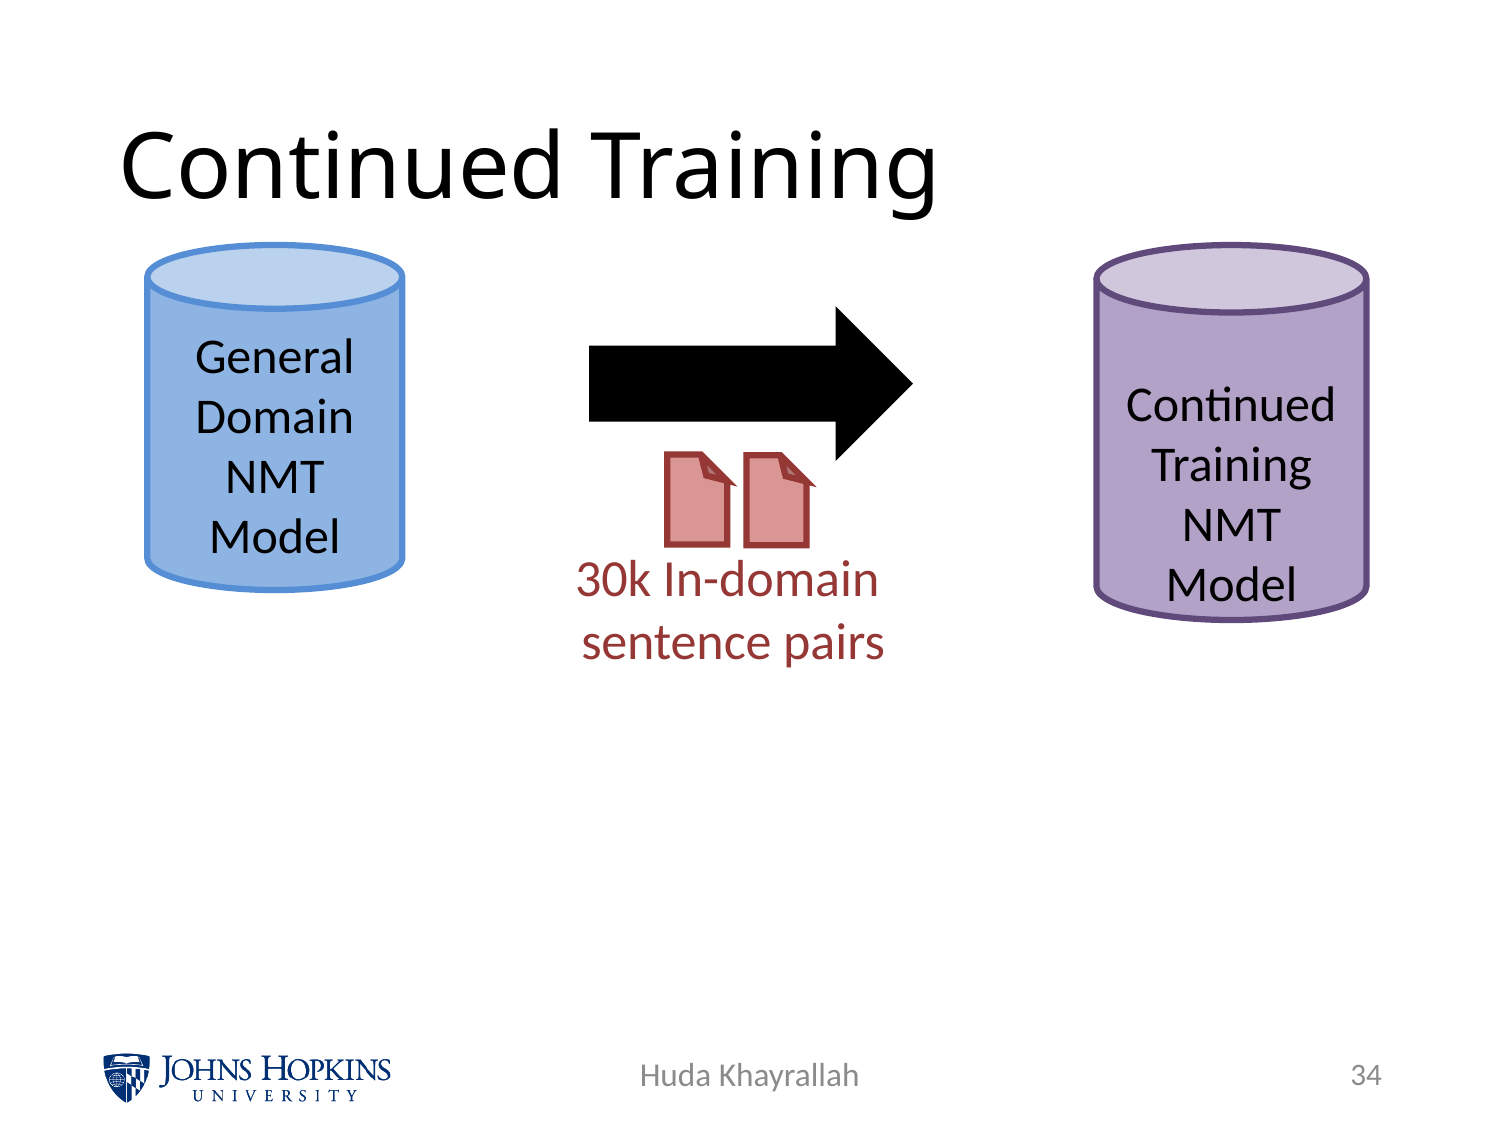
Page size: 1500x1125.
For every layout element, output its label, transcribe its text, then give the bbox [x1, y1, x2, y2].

title Continued Training [103, 59, 1397, 278]
slide_number 33 [1059, 1042, 1397, 1103]
text_box General Domain NMT Model [146, 244, 403, 591]
text_box [591, 311, 911, 456]
text_box 30k In-domain sentence pairs [514, 537, 941, 677]
text_box Continued Training NMT Model [1095, 244, 1367, 621]
text_box [666, 454, 729, 537]
text_box [745, 454, 809, 537]
footer Huda Khayrallah [496, 1042, 1004, 1103]
